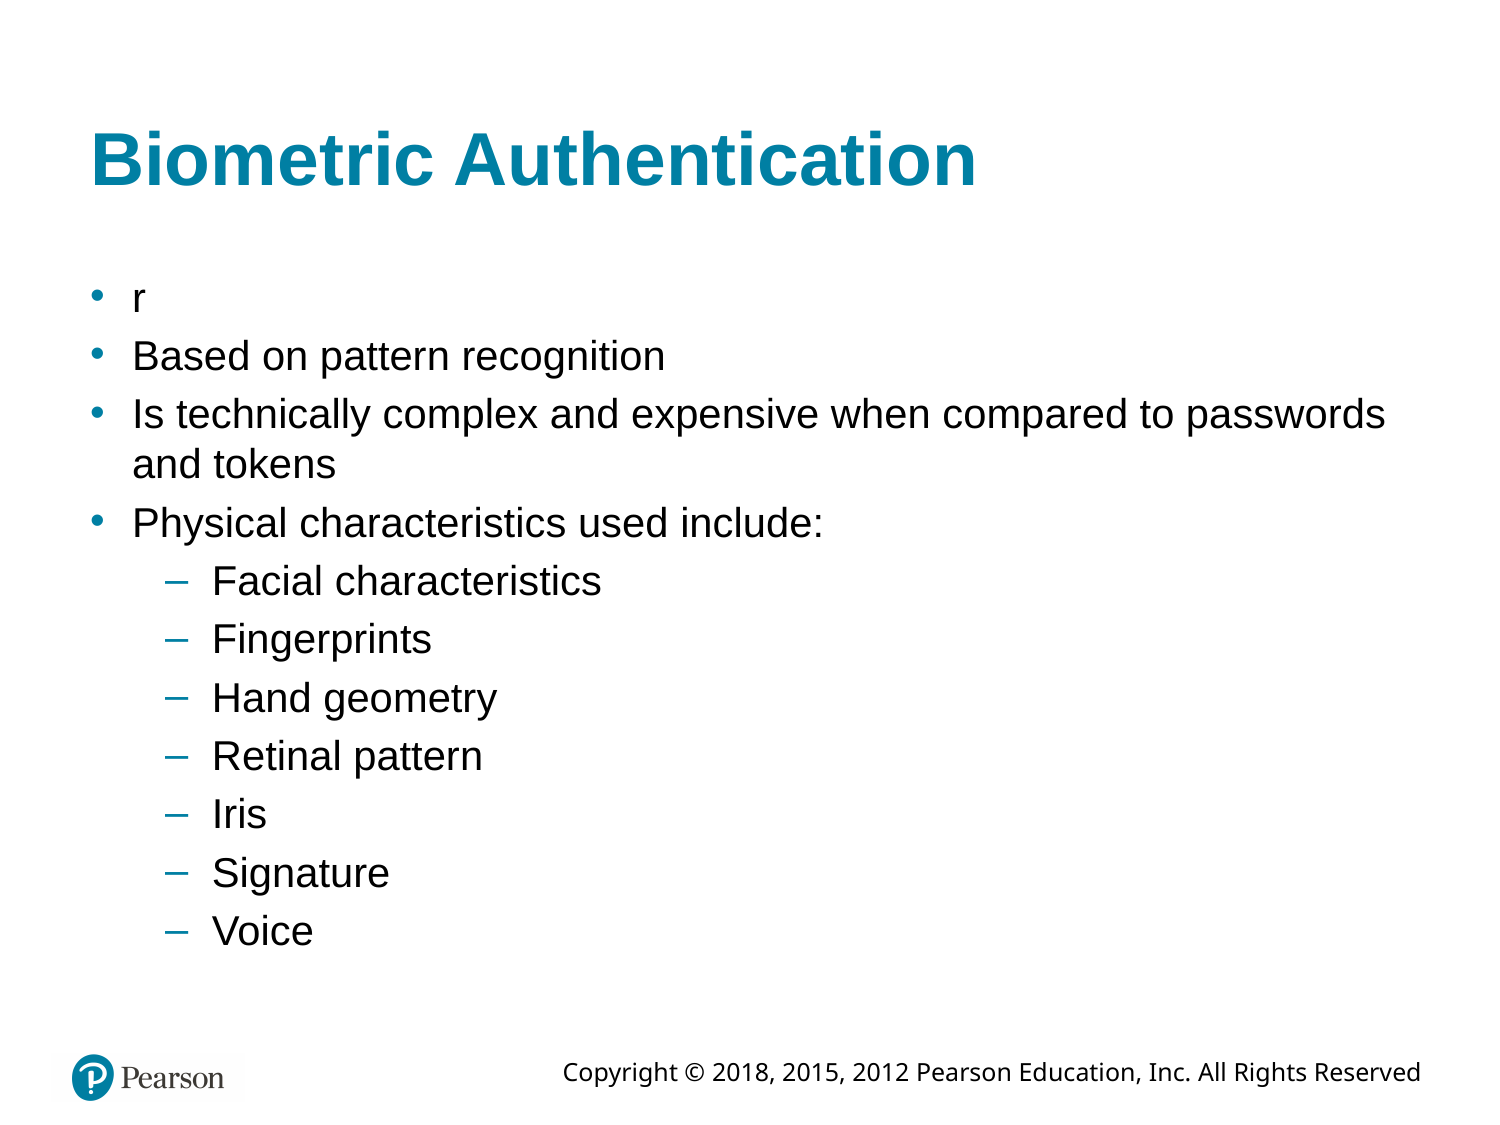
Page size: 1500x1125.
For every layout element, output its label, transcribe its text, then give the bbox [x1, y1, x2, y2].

list r Based on pattern recognition Is technically complex and expensive when compared to passwords and tokens Physical characteristics used include: Facial characteristics Fingerprints Hand geometry Retinal pattern Iris Signature Voice [75, 255, 1425, 1025]
title Biometric Authentication [75, 35, 1425, 216]
picture [51, 1053, 245, 1102]
